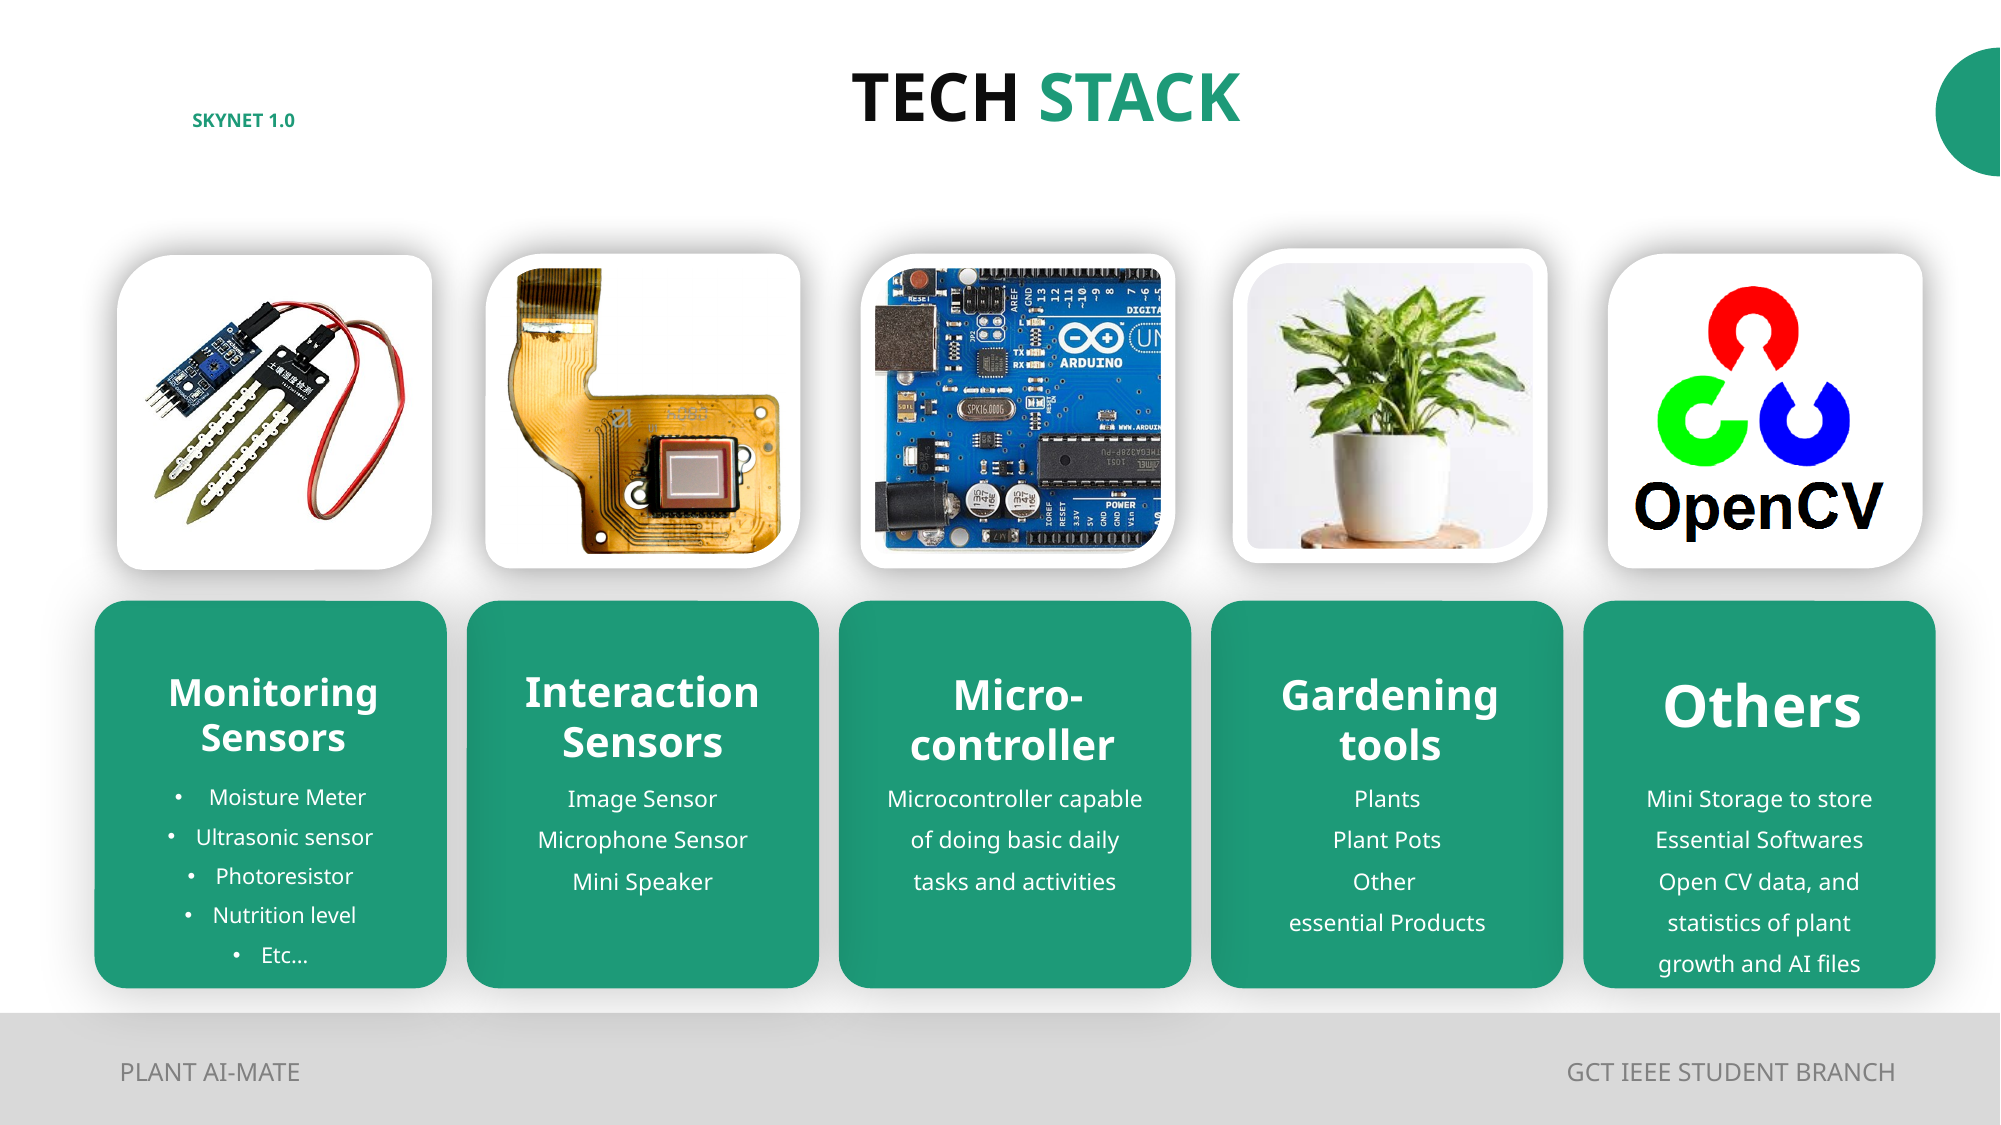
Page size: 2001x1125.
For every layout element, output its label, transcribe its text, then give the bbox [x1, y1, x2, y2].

text_box [1934, 46, 2000, 178]
text_box [0, 1012, 2000, 1125]
text_box SKYNET 1.0 [123, 94, 365, 145]
picture [1240, 255, 1541, 556]
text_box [1583, 600, 1936, 989]
picture [1615, 260, 1916, 562]
text_box TECH STACK [836, 47, 1584, 143]
picture [492, 260, 793, 562]
picture [867, 260, 1169, 562]
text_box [1211, 600, 1564, 989]
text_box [466, 600, 820, 989]
picture [124, 262, 425, 563]
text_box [94, 600, 447, 989]
text_box GCT IEEE STUDENT BRANCH [1499, 1034, 1912, 1094]
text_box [838, 600, 1192, 989]
text_box PLANT AI-MATE [104, 1034, 445, 1094]
